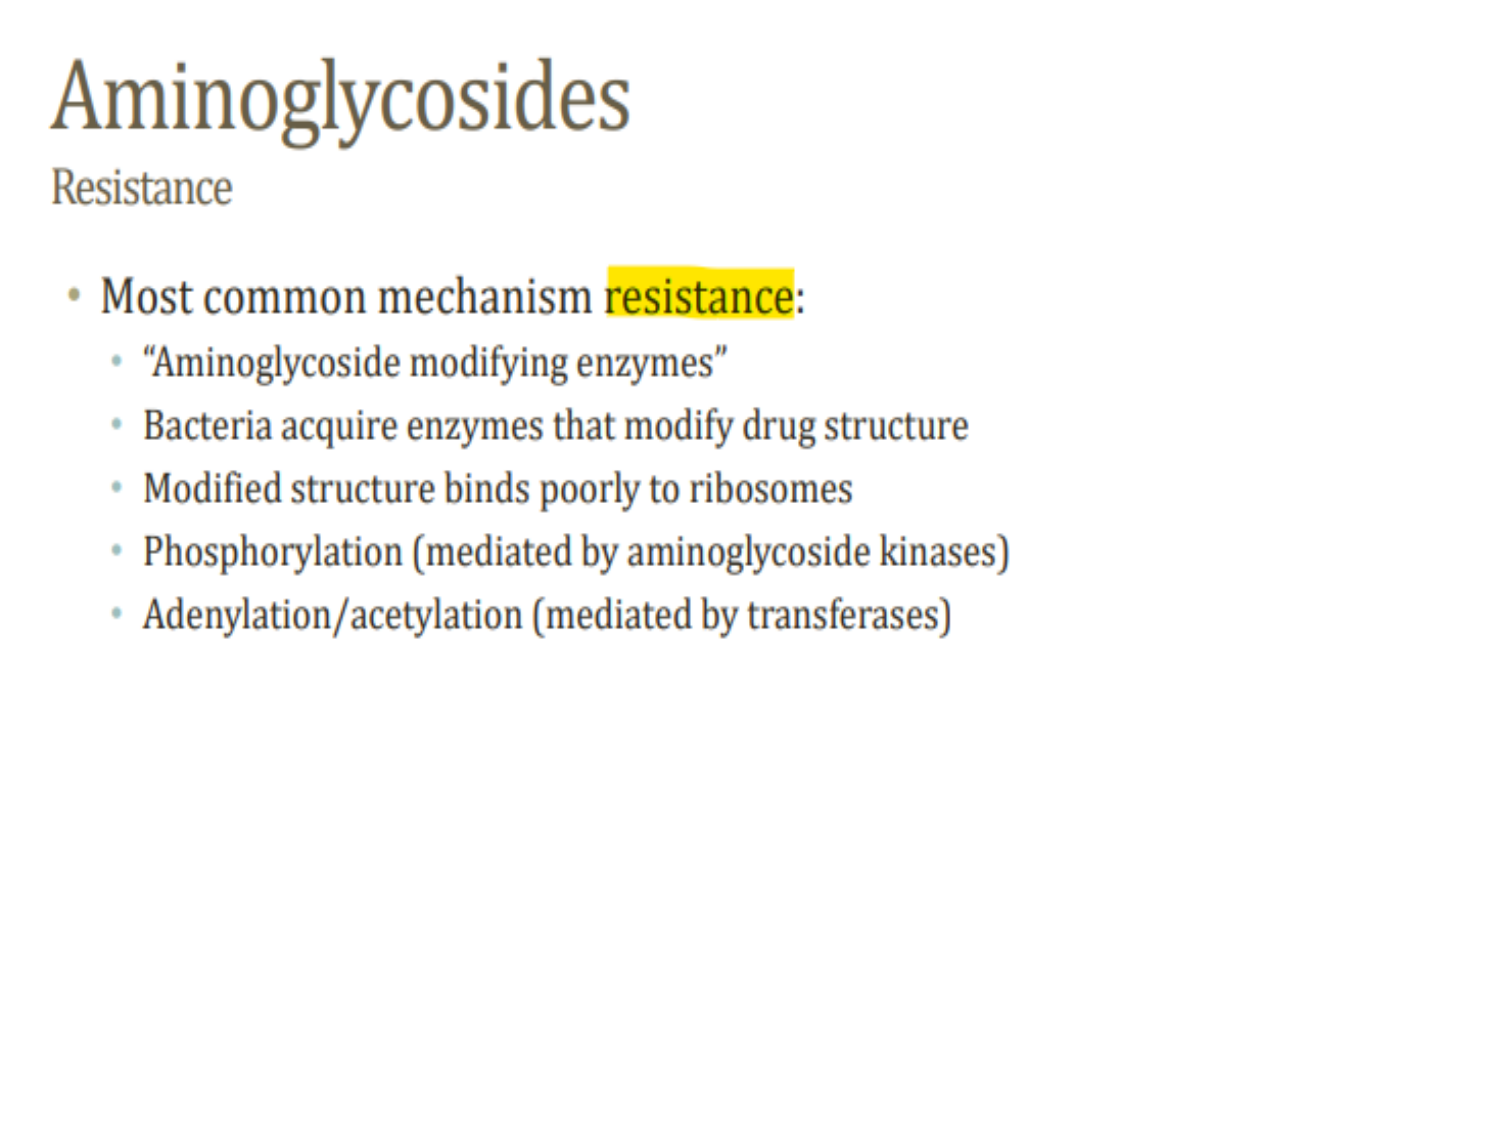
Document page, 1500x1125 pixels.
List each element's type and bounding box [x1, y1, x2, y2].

picture [0, 7, 1076, 731]
